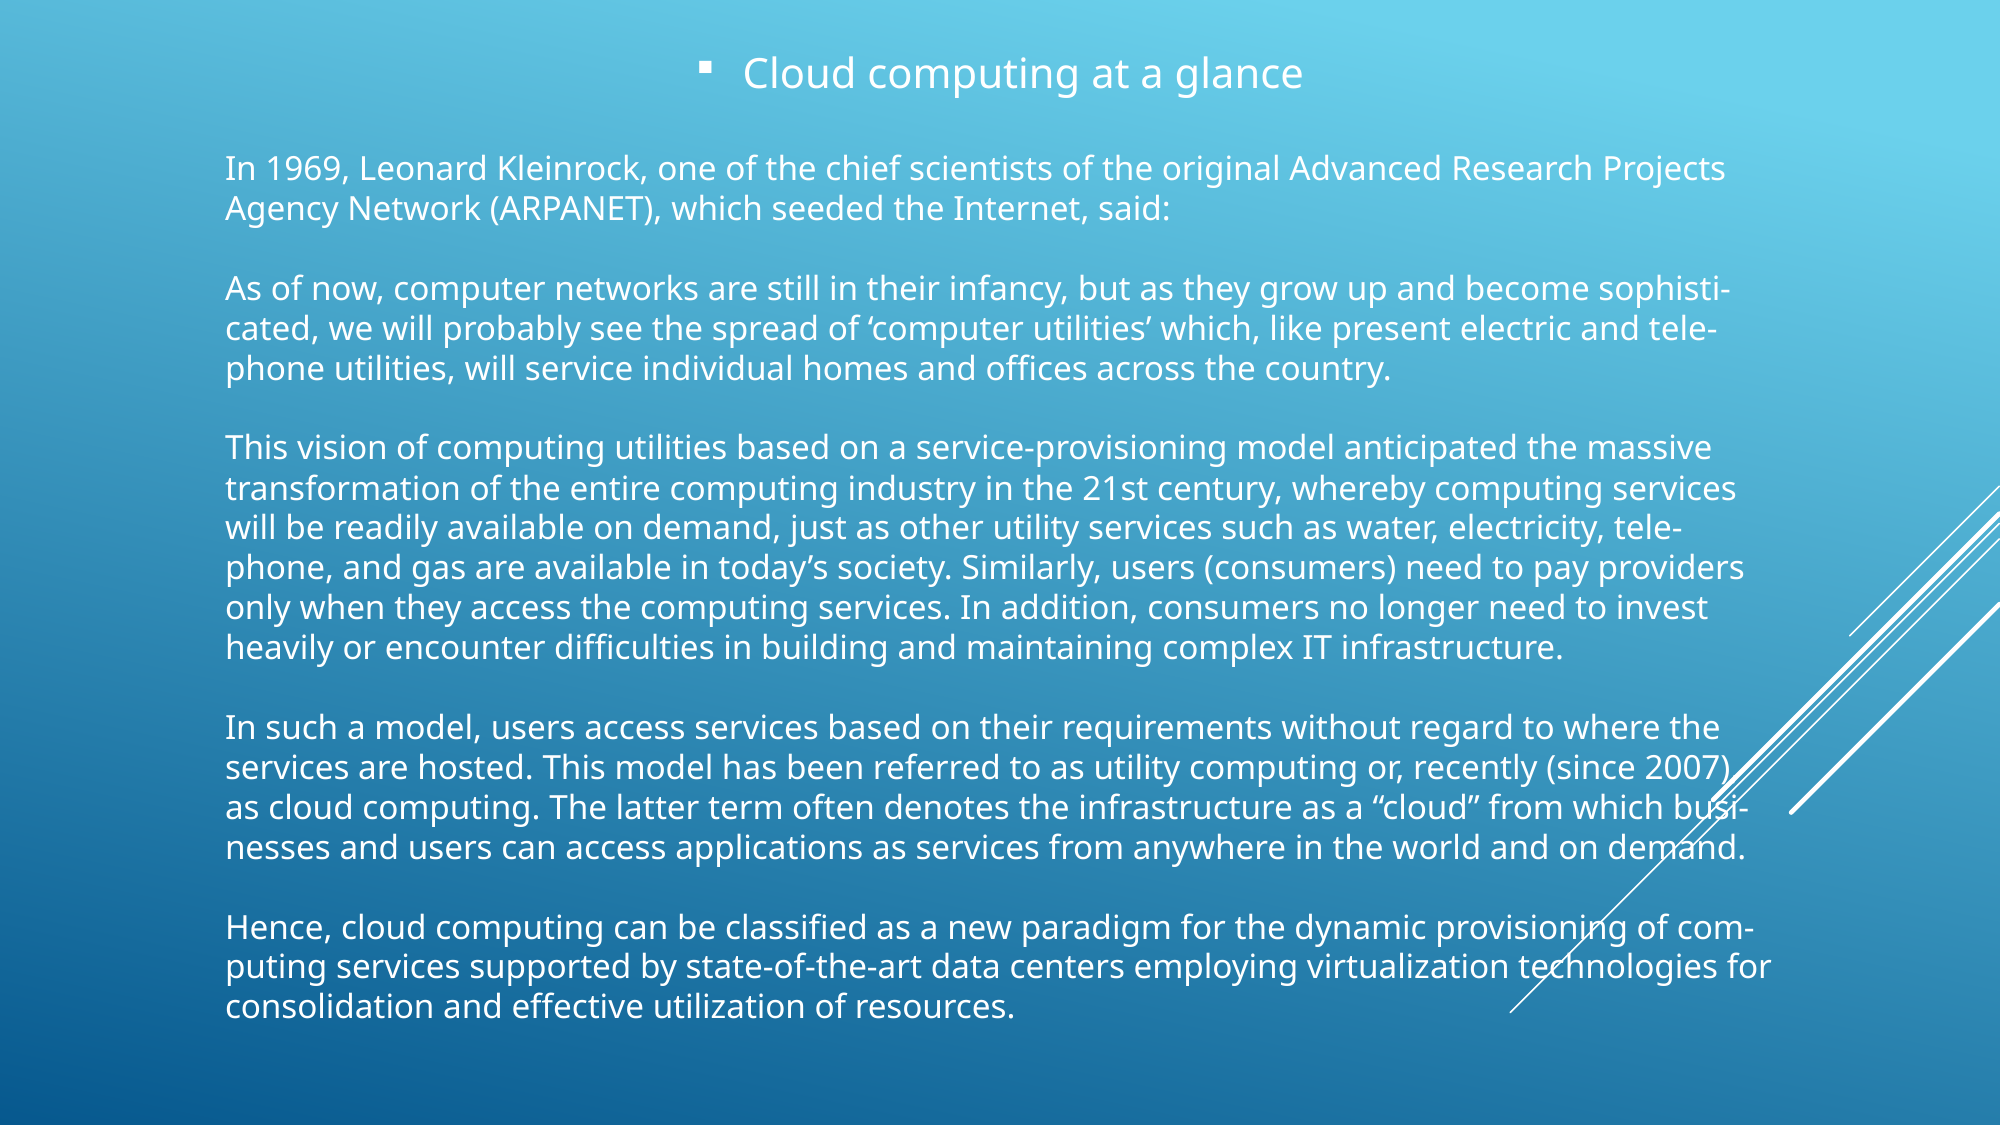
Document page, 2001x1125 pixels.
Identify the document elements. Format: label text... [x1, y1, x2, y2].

text_box Cloud computing at a glance In 1969, Leonard Kleinrock, one of the chief scientists of the original Advanced Research Projects Agency Network (ARPANET), which seeded the Internet, said: As of now, computer networks are still in their infancy, but as they grow up and become sophisti- cated, we will probably see the spread of ‘computer utilities’ which, like present electric and tele- phone utilities, will service individual homes and offices across the country. This vision of computing utilities based on a service-provisioning model anticipated the massive transformation of the entire computing industry in the 21st century, whereby computing services will be readily available on demand, just as other utility services such as water, electricity, tele- phone, and gas are available in today’s society. Similarly, users (consumers) need to pay providers only when they access the computing services. In addition, consumers no longer need to invest heavily or encounter difficulties in building and maintaining complex IT infrastructure. In such a model, users access services based on their requirements without regard to where the services are hosted. This model has been referred to as utility computing or, recently (since 2007), as cloud computing. The latter term often denotes the infrastructure as a “cloud” from which busi- nesses and users can access applications as services from anywhere in the world and on demand. Hence, cloud computing can be classified as a new paradigm for the dynamic provisioning of com- puting services supported by state-of-the-art data centers employing virtualization technologies for consolidation and effective utilization of resources. [210, 39, 1790, 1033]
